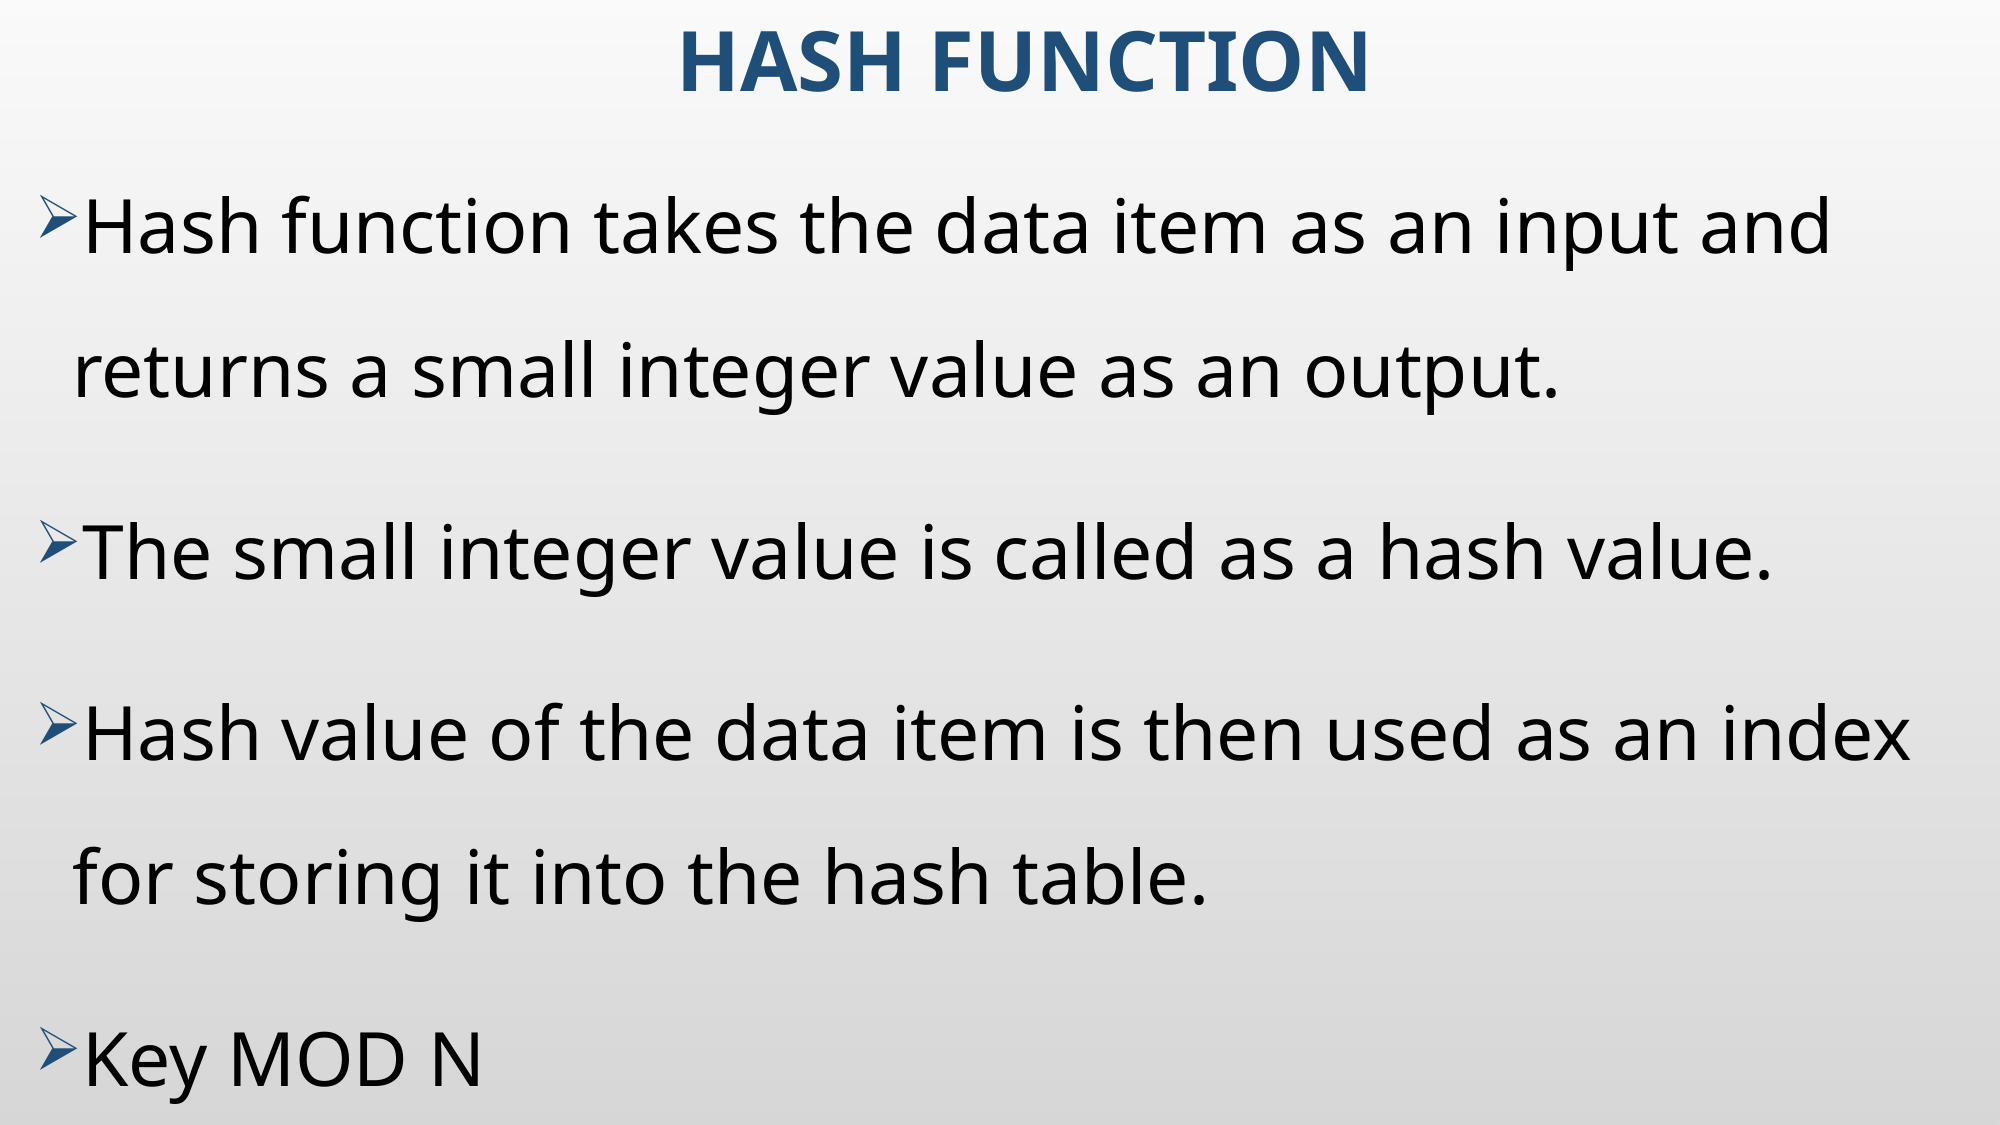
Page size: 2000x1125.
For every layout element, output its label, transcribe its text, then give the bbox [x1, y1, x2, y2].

list Hash function takes the data item as an input and returns a small integer value as an output. The small integer value is called as a hash value. Hash value of the data item is then used as an index for storing it into the hash table. Key MOD N [12, 117, 2000, 1125]
title Hash function [62, 0, 1988, 117]
